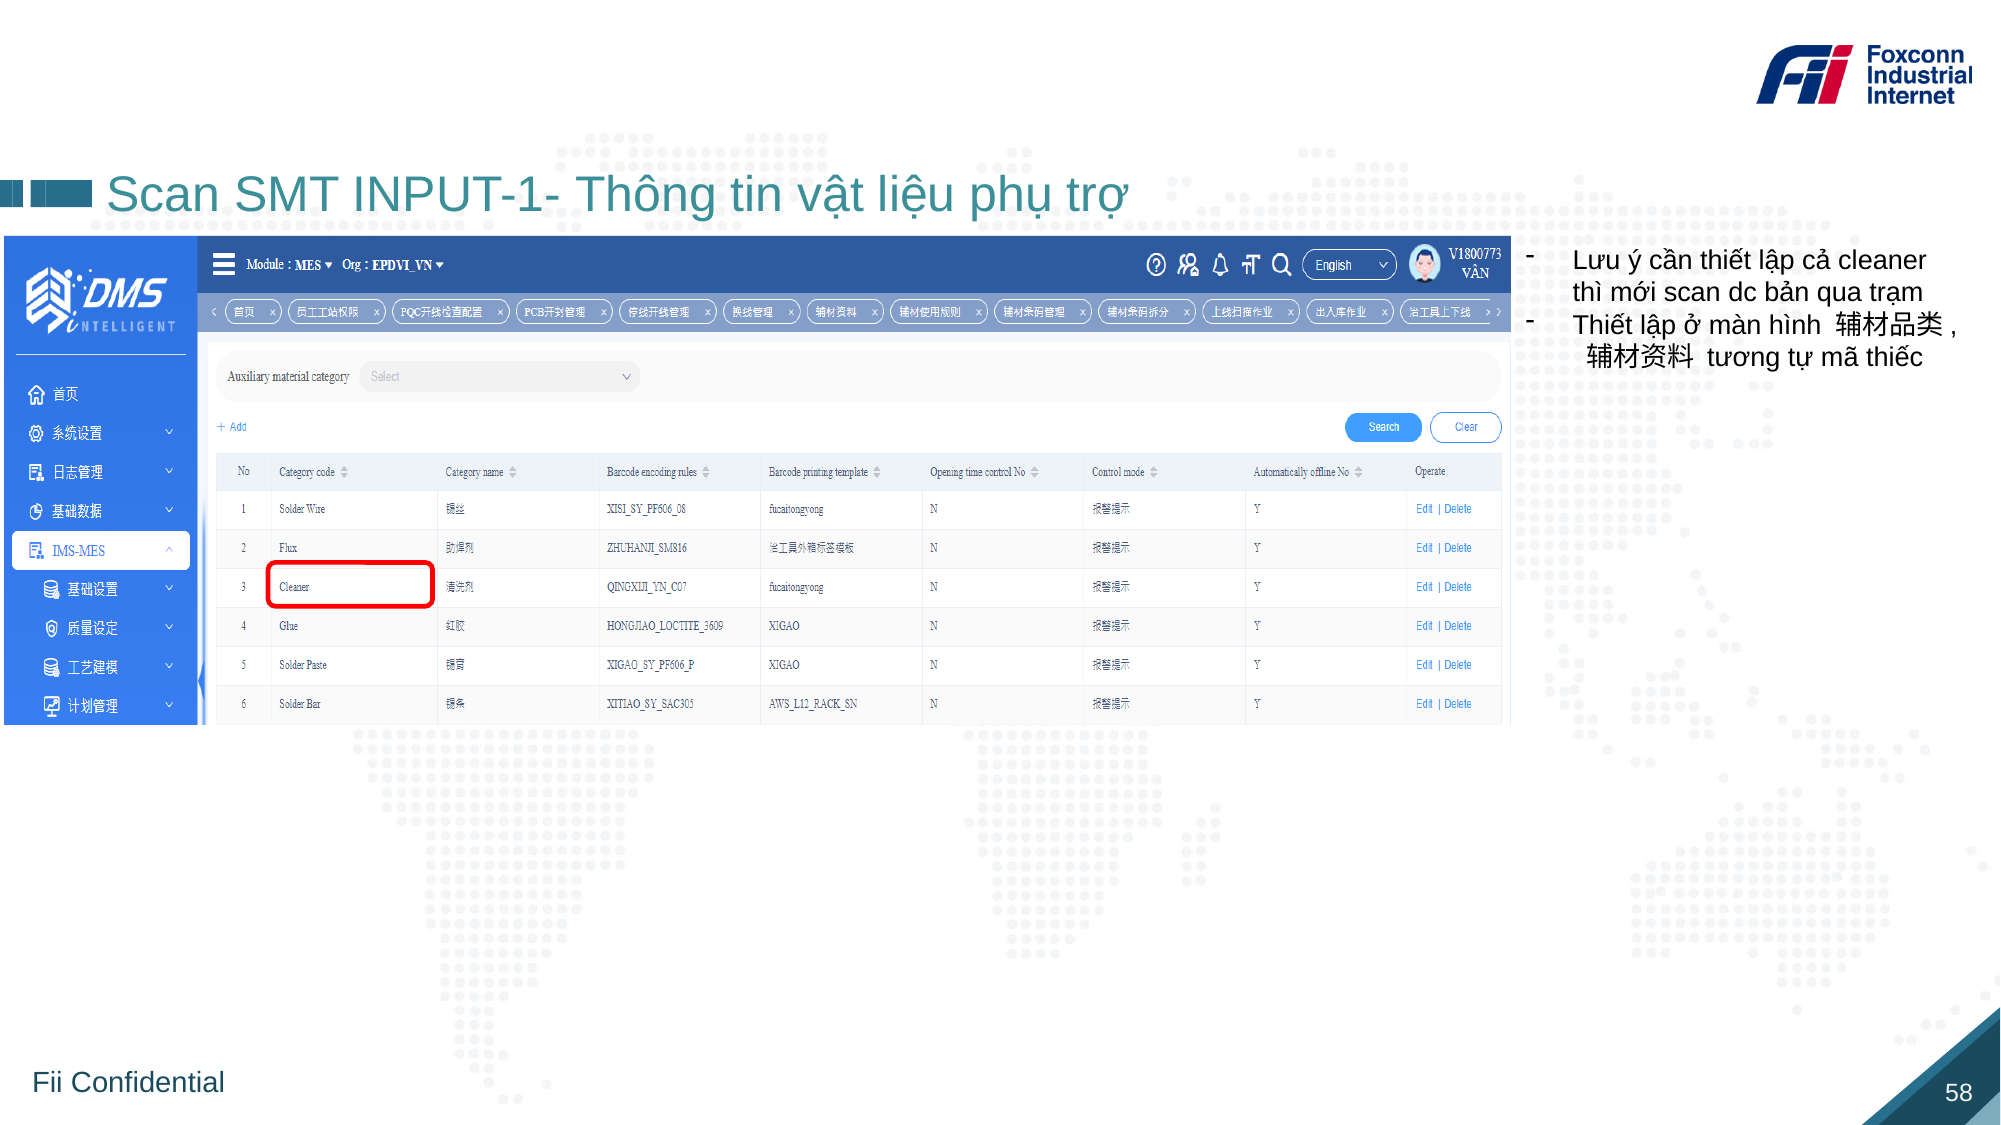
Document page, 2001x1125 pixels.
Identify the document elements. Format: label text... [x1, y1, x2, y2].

title Scan SMT INPUT-1- Thông tin vật liệu phụ trợ [91, 160, 1694, 227]
text_box Lưu ý cần thiết lập cả cleaner thì mới scan dc bản qua trạm Thiết lập ở màn hình 辅材品类, 辅材资料 tương tự mã thiếc [1511, 234, 1961, 380]
picture [0, 0, 2000, 1125]
